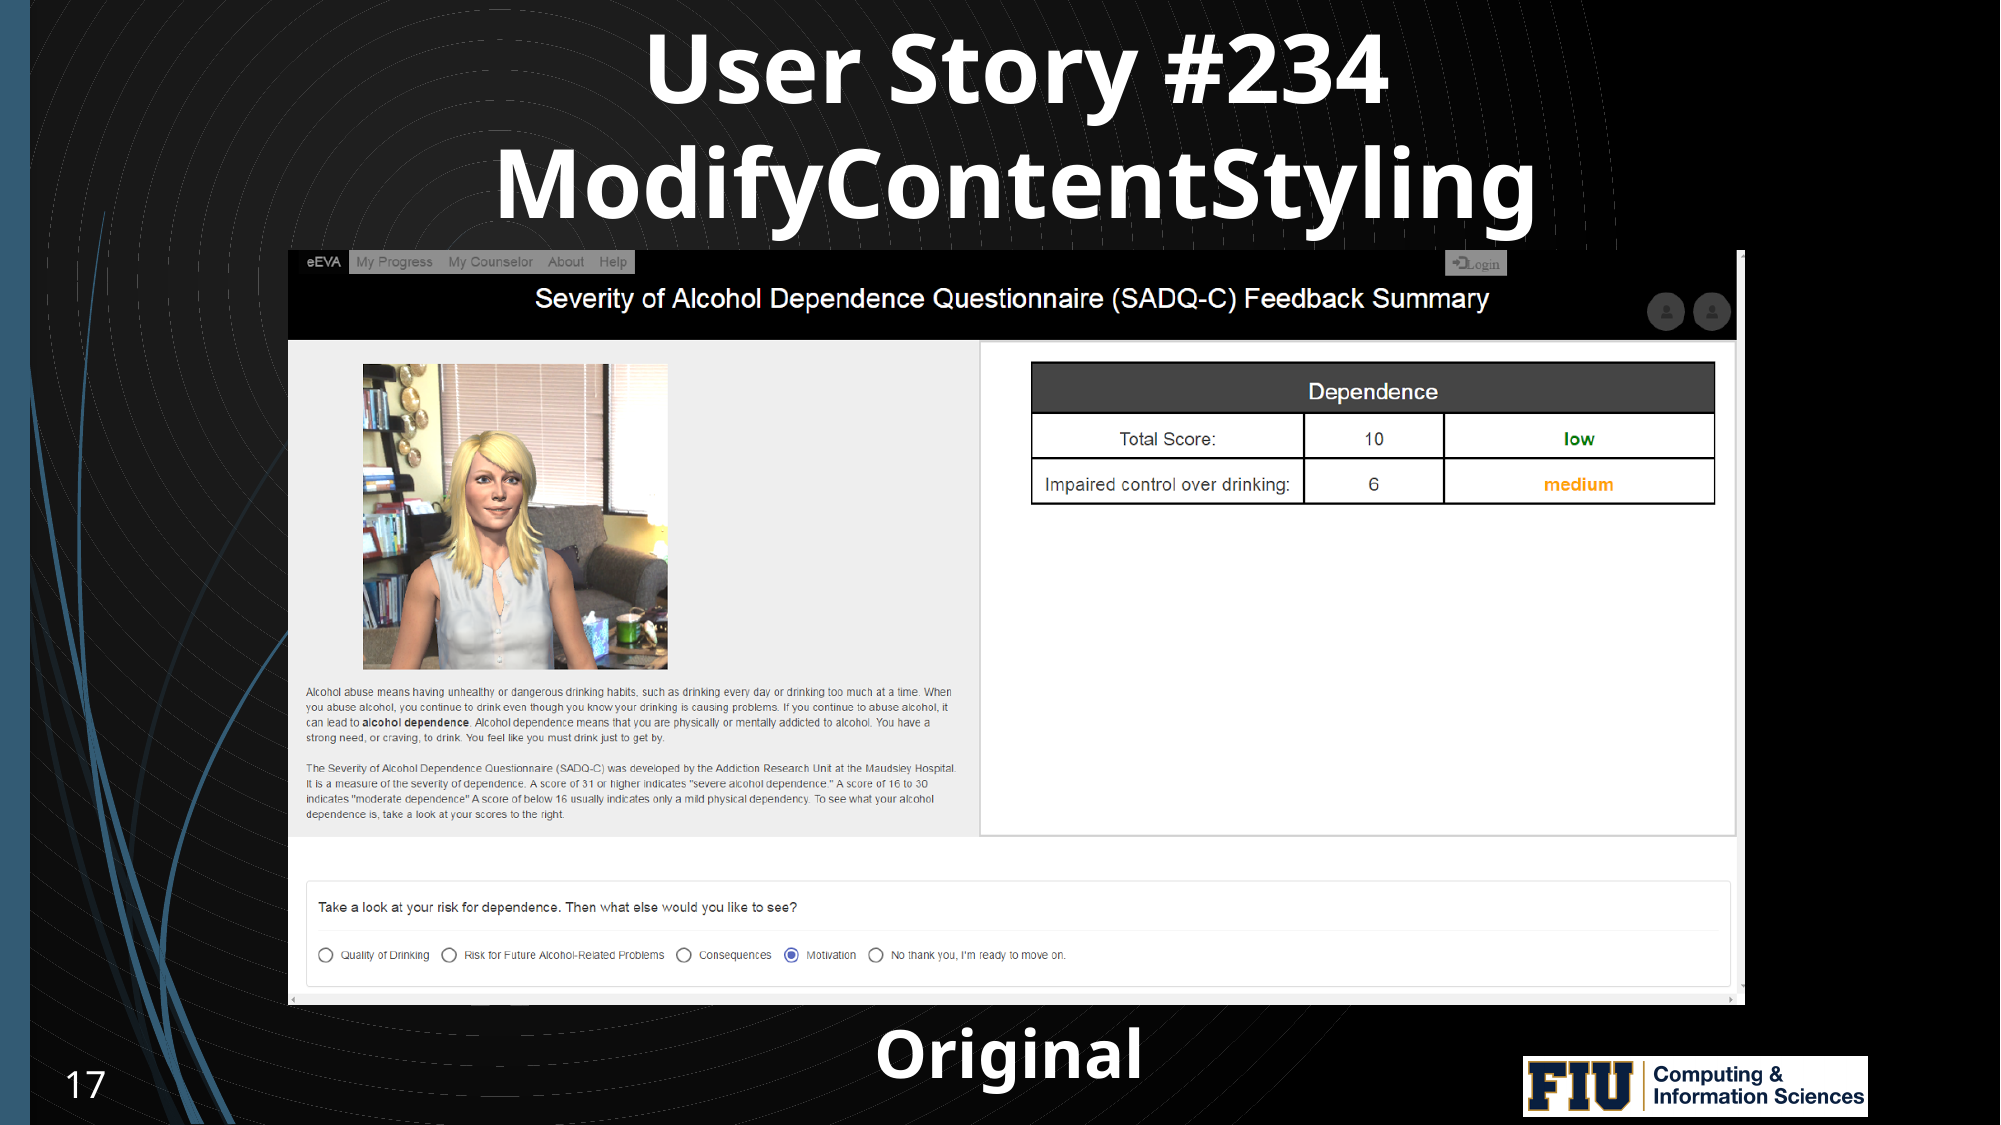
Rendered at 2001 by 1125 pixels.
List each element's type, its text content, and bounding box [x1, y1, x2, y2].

picture [1522, 1056, 1868, 1118]
picture [288, 250, 1745, 1005]
slide_number 17 [48, 1054, 141, 1114]
text_box User Story #234 ModifyContentStyling [477, 0, 1555, 245]
text_box Original [859, 1013, 1160, 1099]
